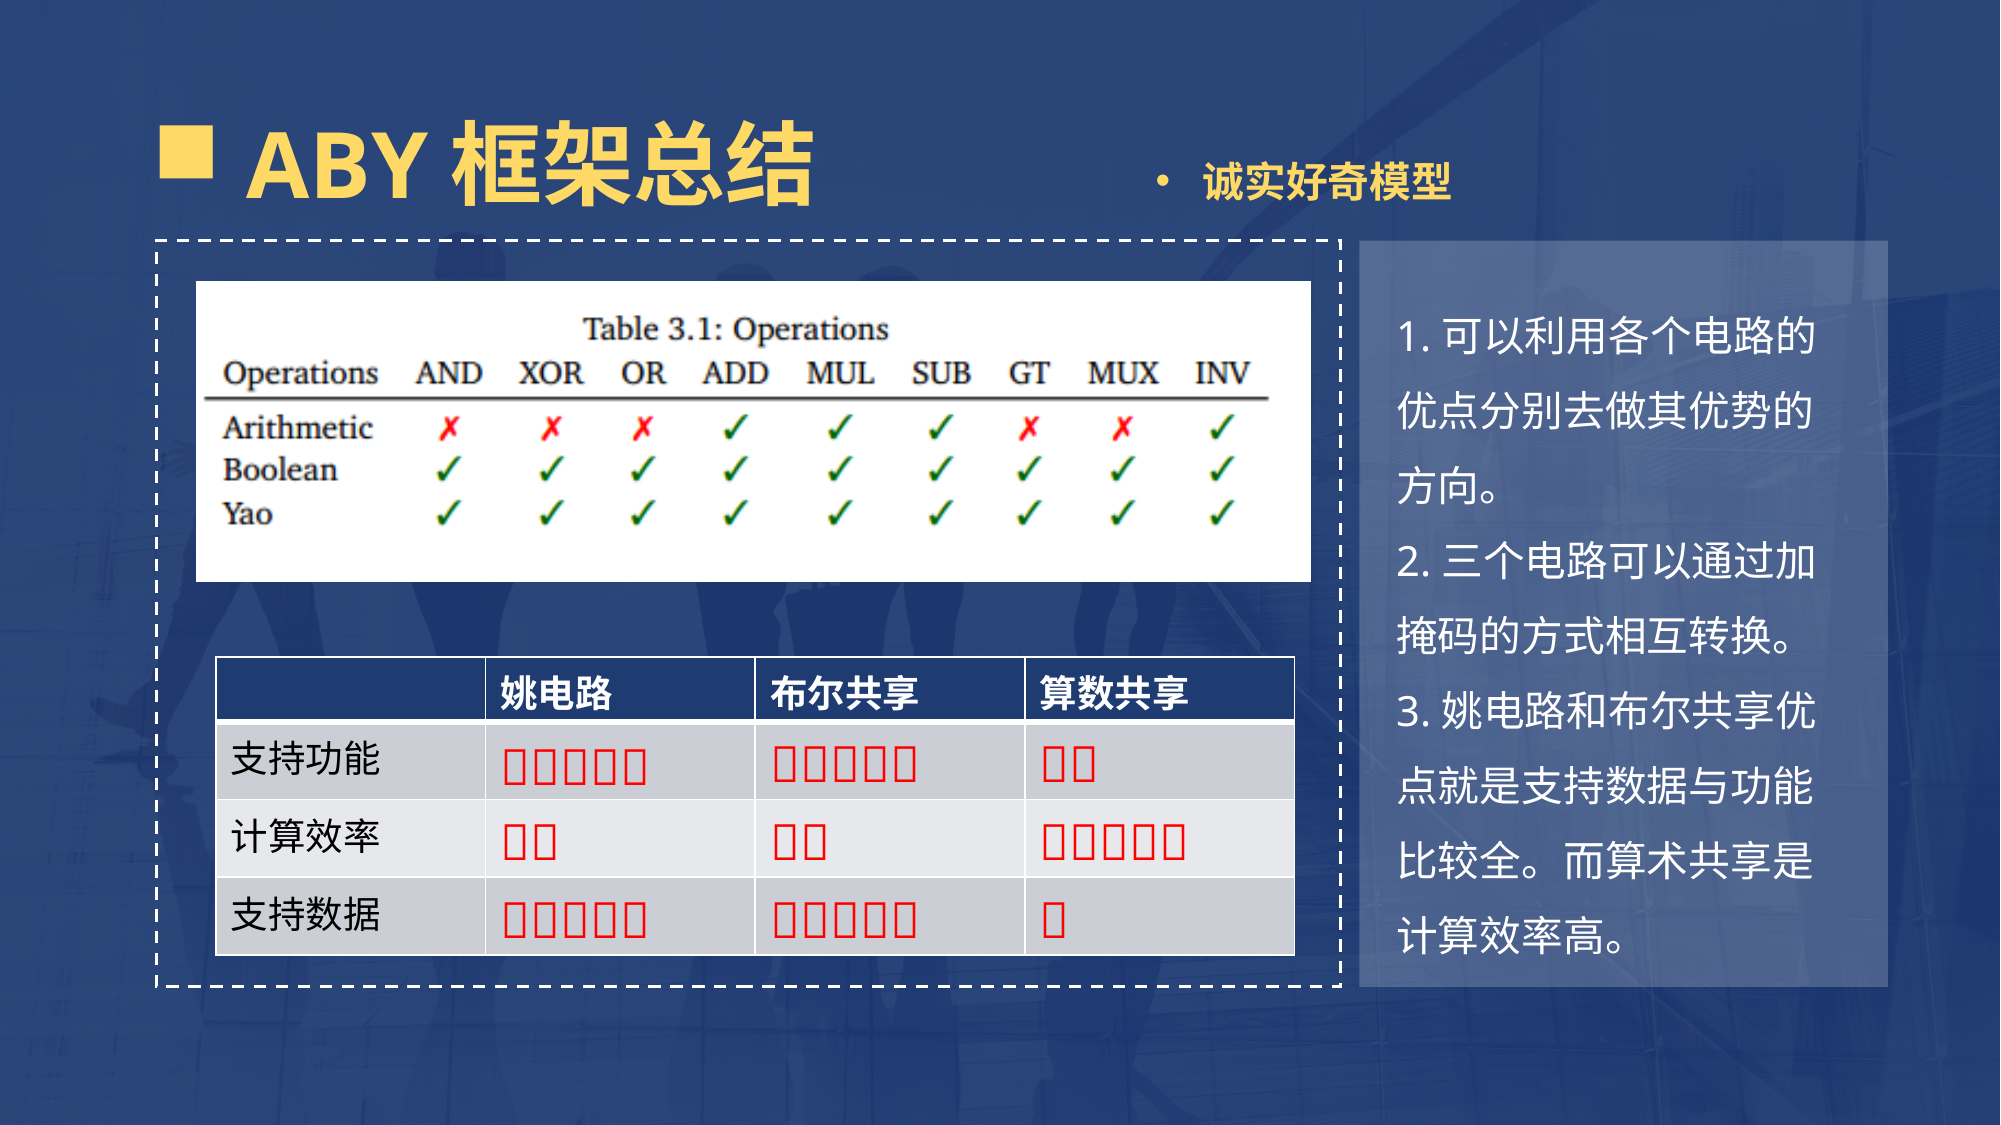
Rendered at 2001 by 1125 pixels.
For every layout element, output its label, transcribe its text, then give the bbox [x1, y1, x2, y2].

table_cell  [486, 803, 754, 876]
table_cell  [756, 725, 1024, 799]
picture [196, 281, 1311, 582]
text_box  [486, 728, 756, 803]
table_cell 支持功能 [217, 725, 485, 799]
table_cell 计算效率 [217, 800, 485, 876]
table_cell  [756, 800, 1024, 876]
text_box [1358, 240, 1889, 988]
table_header 算数共享 [1026, 658, 1294, 719]
text_box 1.可以利用各个电路的优点分别去做其优势的方向。 2.三个电路可以通过加掩码的方式相互转换。 3.姚电路和布尔共享优点就是支持数据与功能比较全。而算术共享是计算效率高。 [1381, 277, 1853, 1058]
table_header 布尔共享 [756, 658, 1024, 719]
text_box 诚实好奇模型 [1140, 148, 1695, 213]
table_cell  [1026, 725, 1294, 799]
table_cell  [756, 878, 1024, 954]
text_box [155, 240, 1342, 988]
text_box ABY框架总结 [137, 59, 1976, 278]
table_cell  [1026, 800, 1294, 876]
table_cell  [486, 878, 754, 954]
table_header 姚电路 [486, 658, 754, 719]
table_cell  [1026, 878, 1294, 954]
table_header [217, 658, 485, 719]
table_cell 支持数据 [217, 878, 485, 954]
